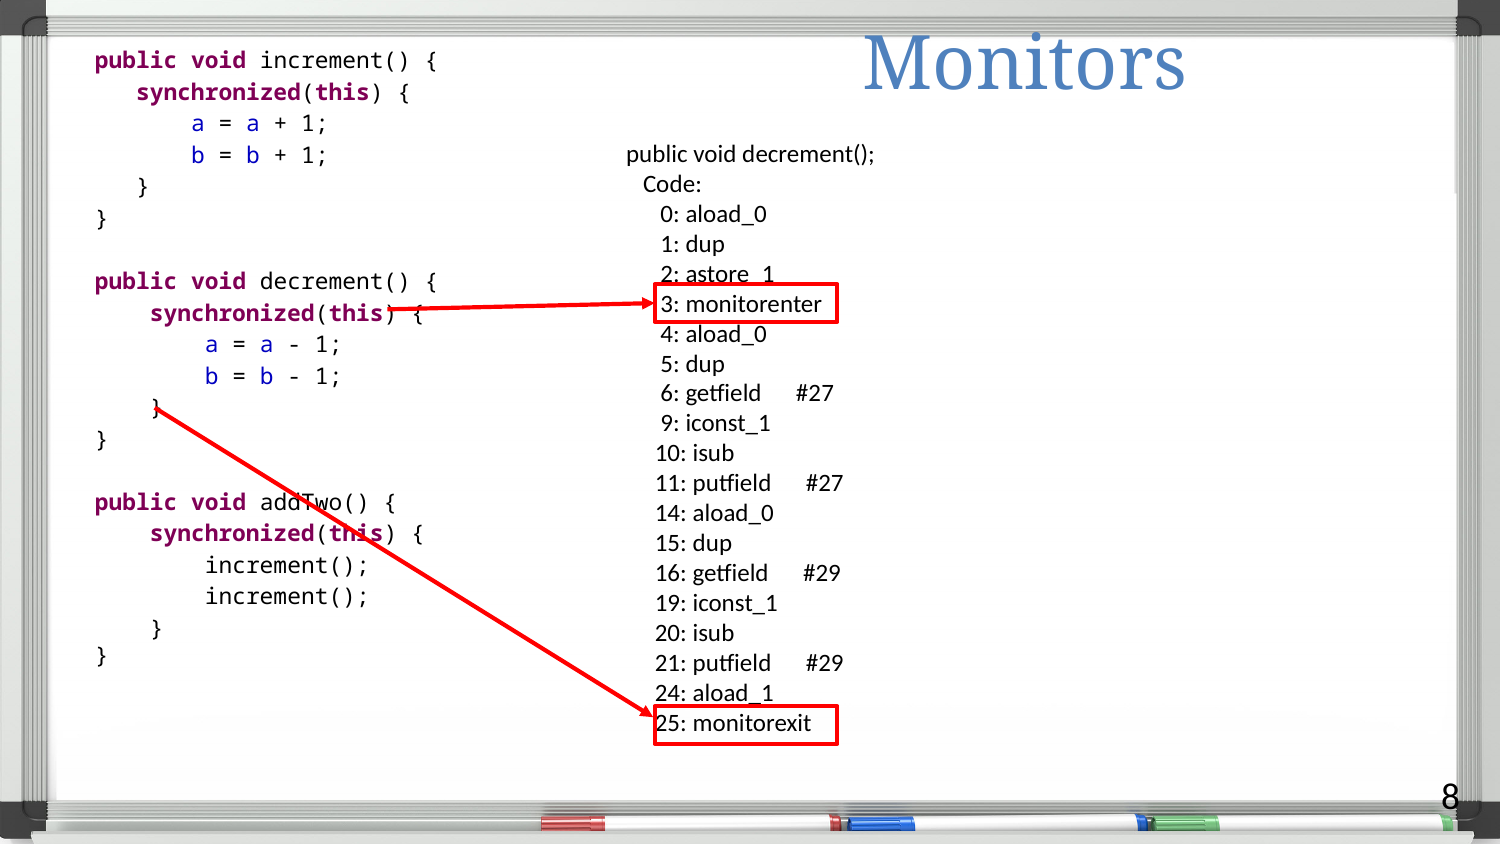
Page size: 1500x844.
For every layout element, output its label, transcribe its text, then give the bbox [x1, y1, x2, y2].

text_box public void increment() { synchronized(this) { a = a + 1; b = b + 1; } } public void decrement() { synchronized(this) { a = a - 1; b = b - 1; } } public void addTwo() { synchronized(this) { increment(); increment(); } } [24, 34, 500, 676]
title Monitors [562, 9, 1488, 110]
picture [0, 0, 1500, 844]
text_box public void decrement(); Code: 0: aload_0 1: dup 2: astore_1 3: monitorenter 4: aload_0 5: dup 6: getfield #27 9: iconst_1 10: isub 11: putfield #27 14: aload_0 15: dup 16: getfield #29 19: iconst_1 20: isub 21: putfield #29 24: aload_1 25: monitorexit [611, 130, 1081, 744]
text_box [154, 407, 654, 718]
text_box [653, 704, 839, 746]
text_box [387, 302, 655, 310]
text_box [653, 282, 839, 324]
slide_number 8 [1374, 771, 1475, 817]
